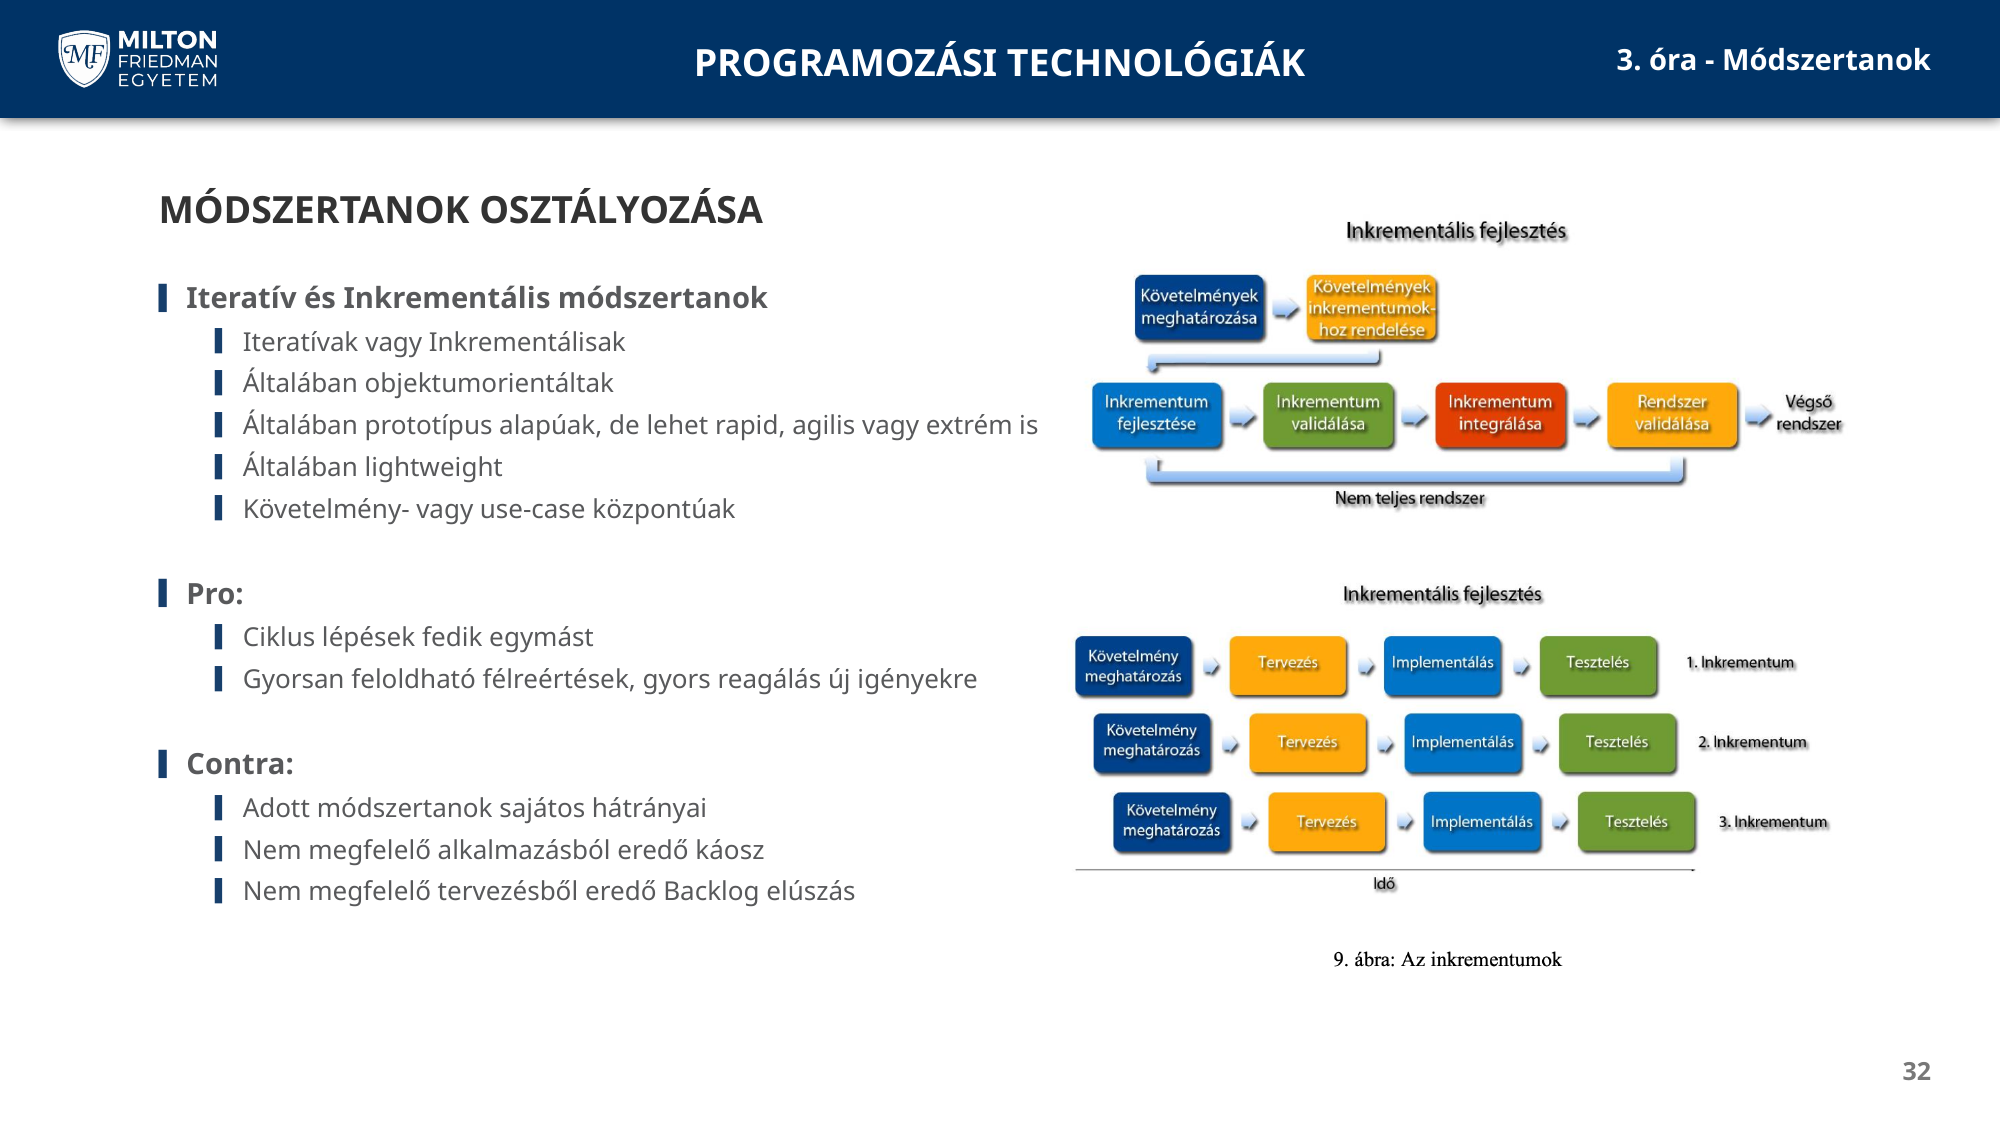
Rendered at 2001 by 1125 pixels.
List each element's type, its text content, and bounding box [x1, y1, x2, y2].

text_box 3. óra - Módszertanok [1541, 33, 1947, 84]
picture [1048, 189, 1883, 986]
text_box Iteratív és Inkrementális módszertanok Iteratívak vagy Inkrementálisak Általában objektumorientáltak Általában prototípus alapúak, de lehet rapid, agilis vagy extrém is Általában lightweight Követelmény- vagy use-case központúak Pro: Ciklus lépések fedik egymást Gyorsan feloldható félreértések, gyors reagálás új igényekre Contra: Adott módszertanok sajátos hátrányai Nem megfelelő alkalmazásból eredő káosz Nem megfelelő tervezésből eredő Backlog elúszás [143, 272, 1076, 1043]
slide_number 31 [1496, 1042, 1947, 1103]
picture [58, 29, 218, 89]
text_box PROGRAMOZÁSI TECHNOLÓGIÁK [608, 31, 1392, 92]
text_box MÓDSZERTANOK OSZTÁLYOZÁSA [143, 179, 1392, 239]
text_box [0, 0, 2000, 120]
